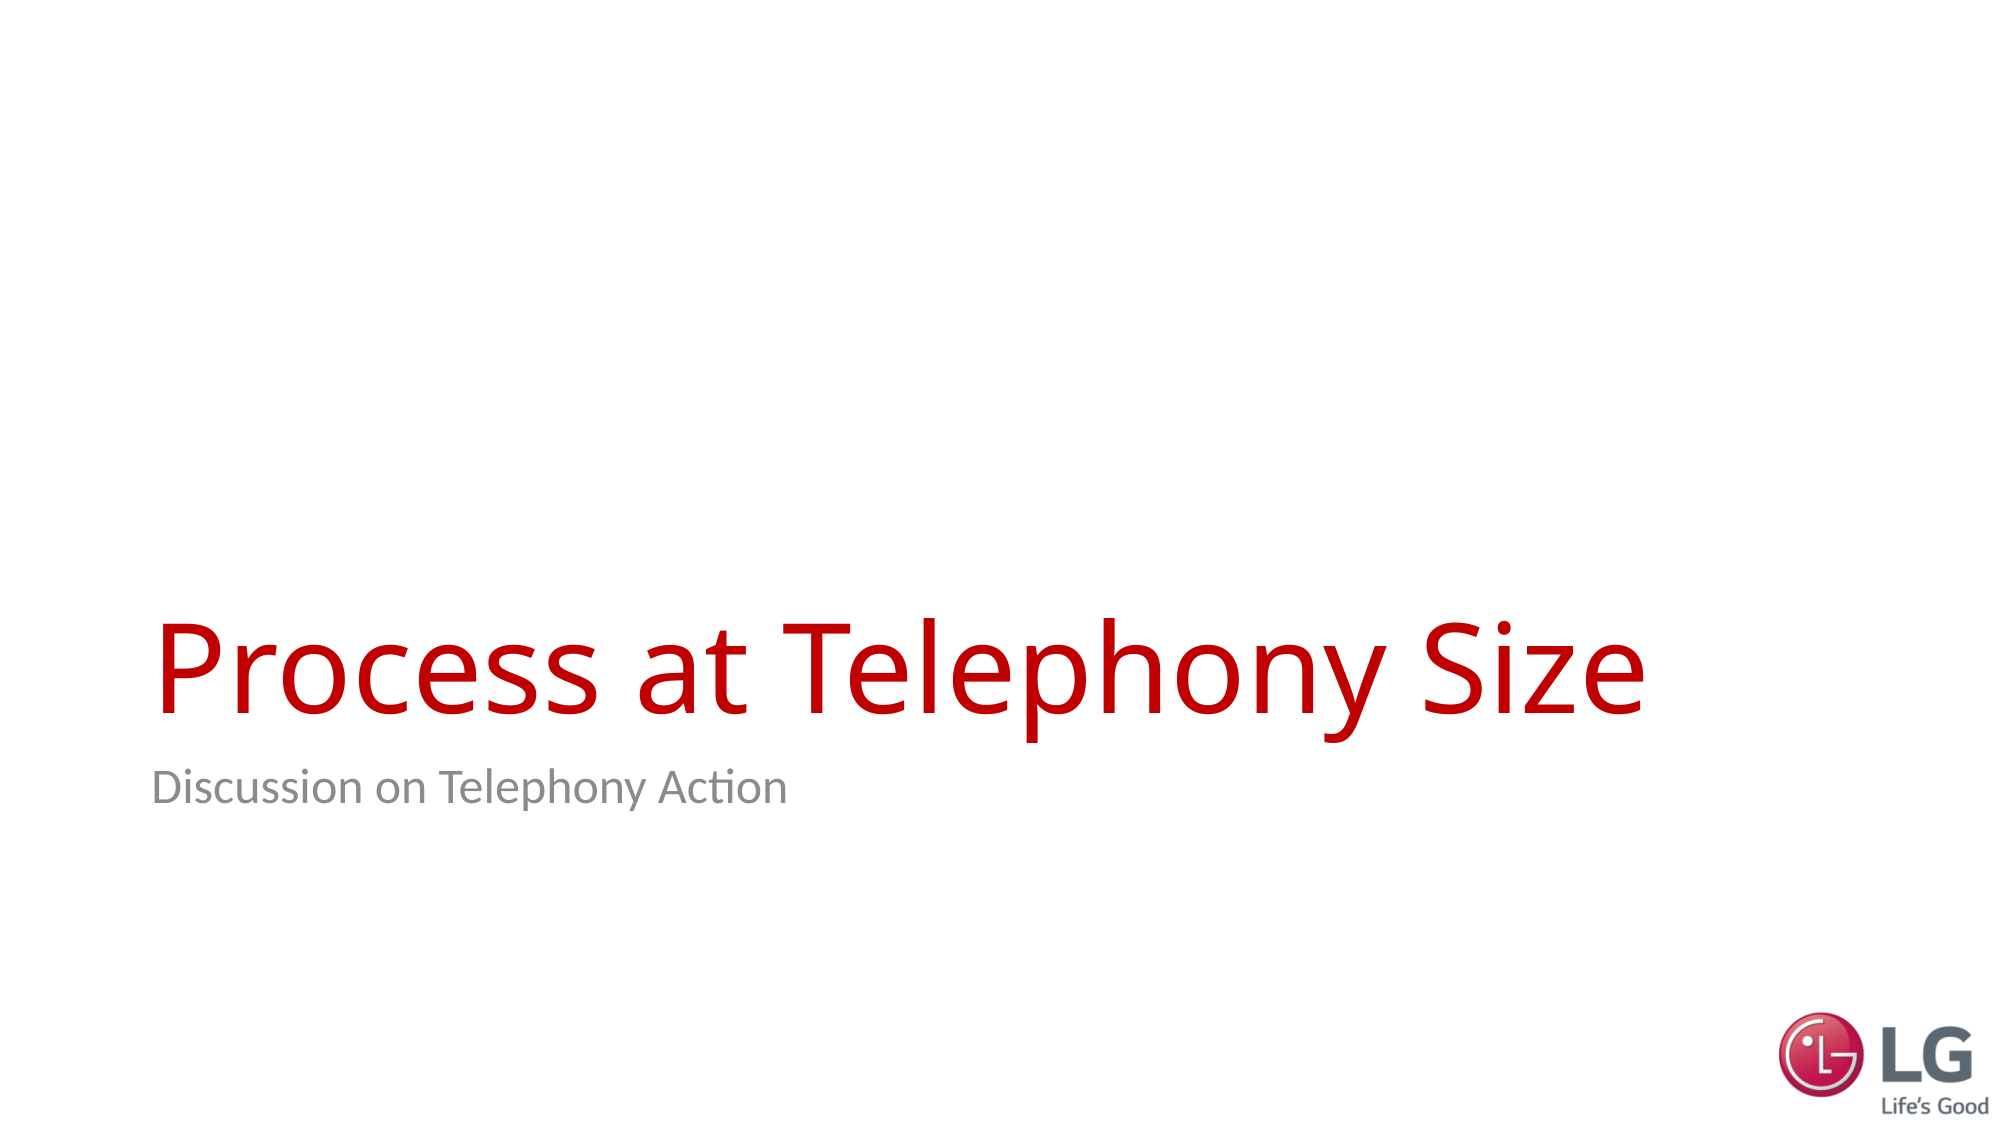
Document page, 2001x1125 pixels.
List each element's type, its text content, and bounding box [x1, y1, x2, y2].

picture [1767, 999, 2000, 1125]
title Process at Telephony Size [136, 280, 1862, 749]
list Discussion on Telephony Action [136, 752, 1862, 999]
